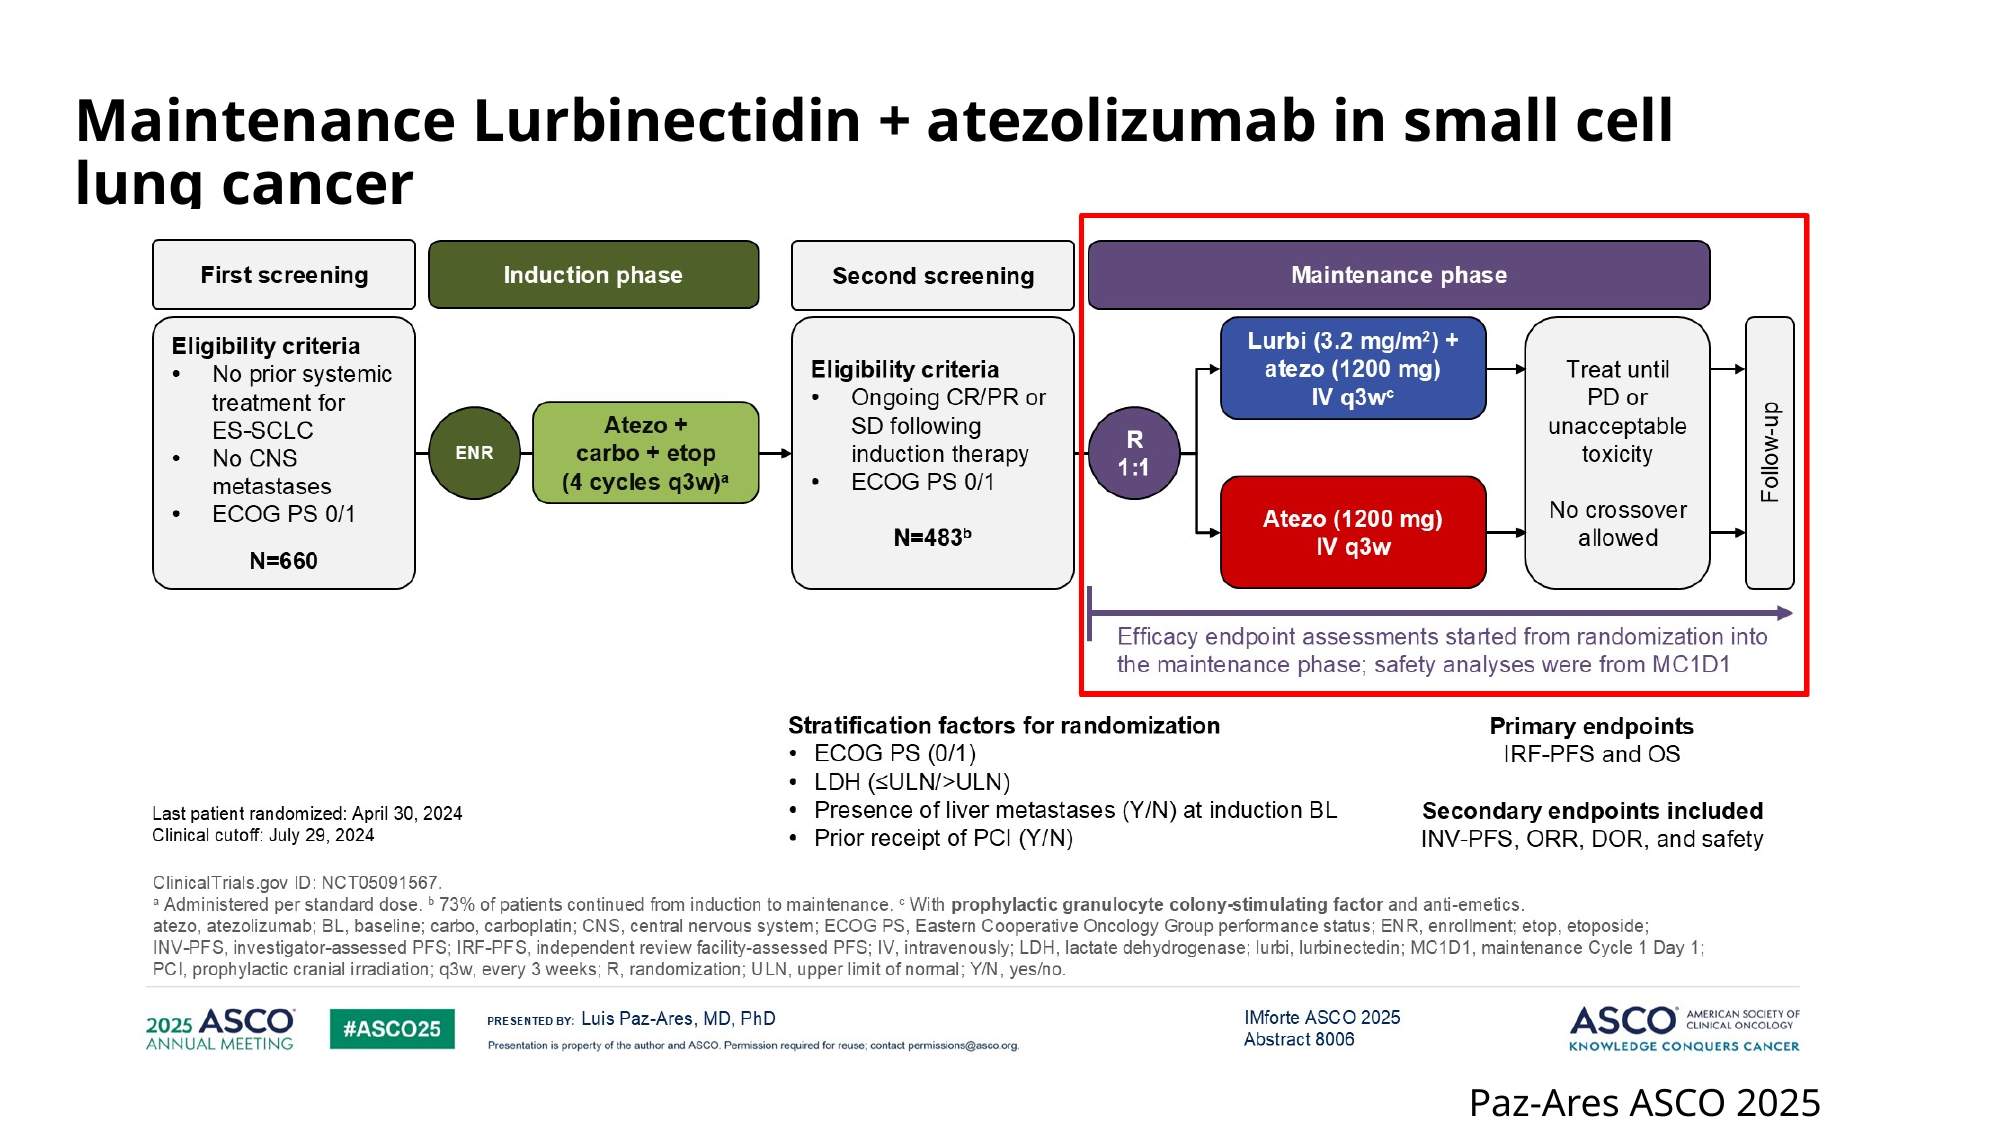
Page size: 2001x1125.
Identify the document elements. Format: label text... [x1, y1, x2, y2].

text_box Paz-Ares ASCO 2025 [1453, 1073, 1837, 1125]
picture [110, 208, 1837, 1073]
title Maintenance Lurbinectidin + atezolizumab in small cell lung cancer [59, 45, 1785, 264]
